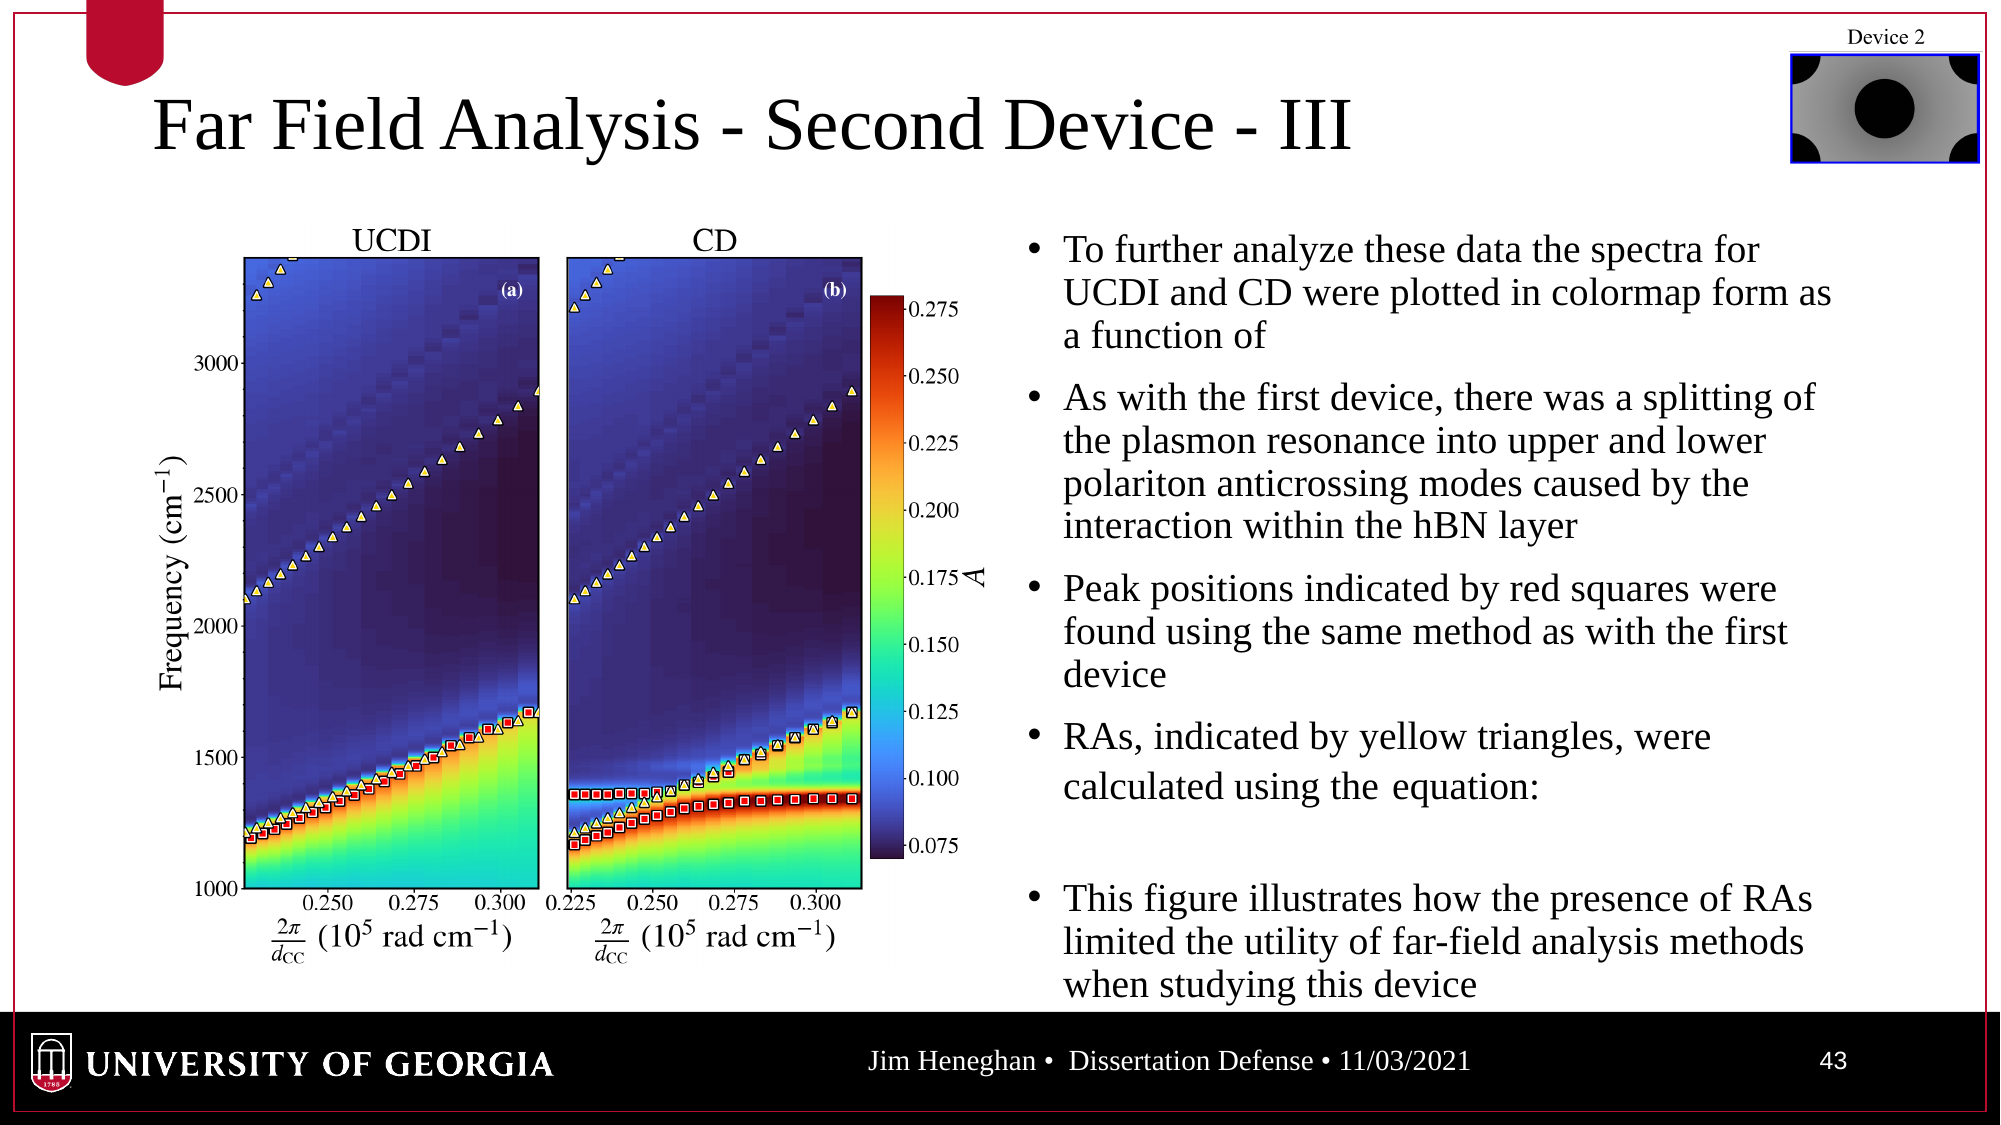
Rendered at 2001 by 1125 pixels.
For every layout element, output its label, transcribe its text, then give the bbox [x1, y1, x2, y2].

footer Jim Heneghan • Dissertation Defense • 11/03/2021 [720, 1029, 1620, 1090]
picture [1789, 15, 1983, 166]
picture [0, 975, 582, 1125]
title Far Field Analysis - Second Device - III [137, 30, 1863, 221]
slide_number 43 [1743, 1030, 1863, 1089]
picture [15, 975, 582, 1111]
picture [143, 220, 988, 971]
